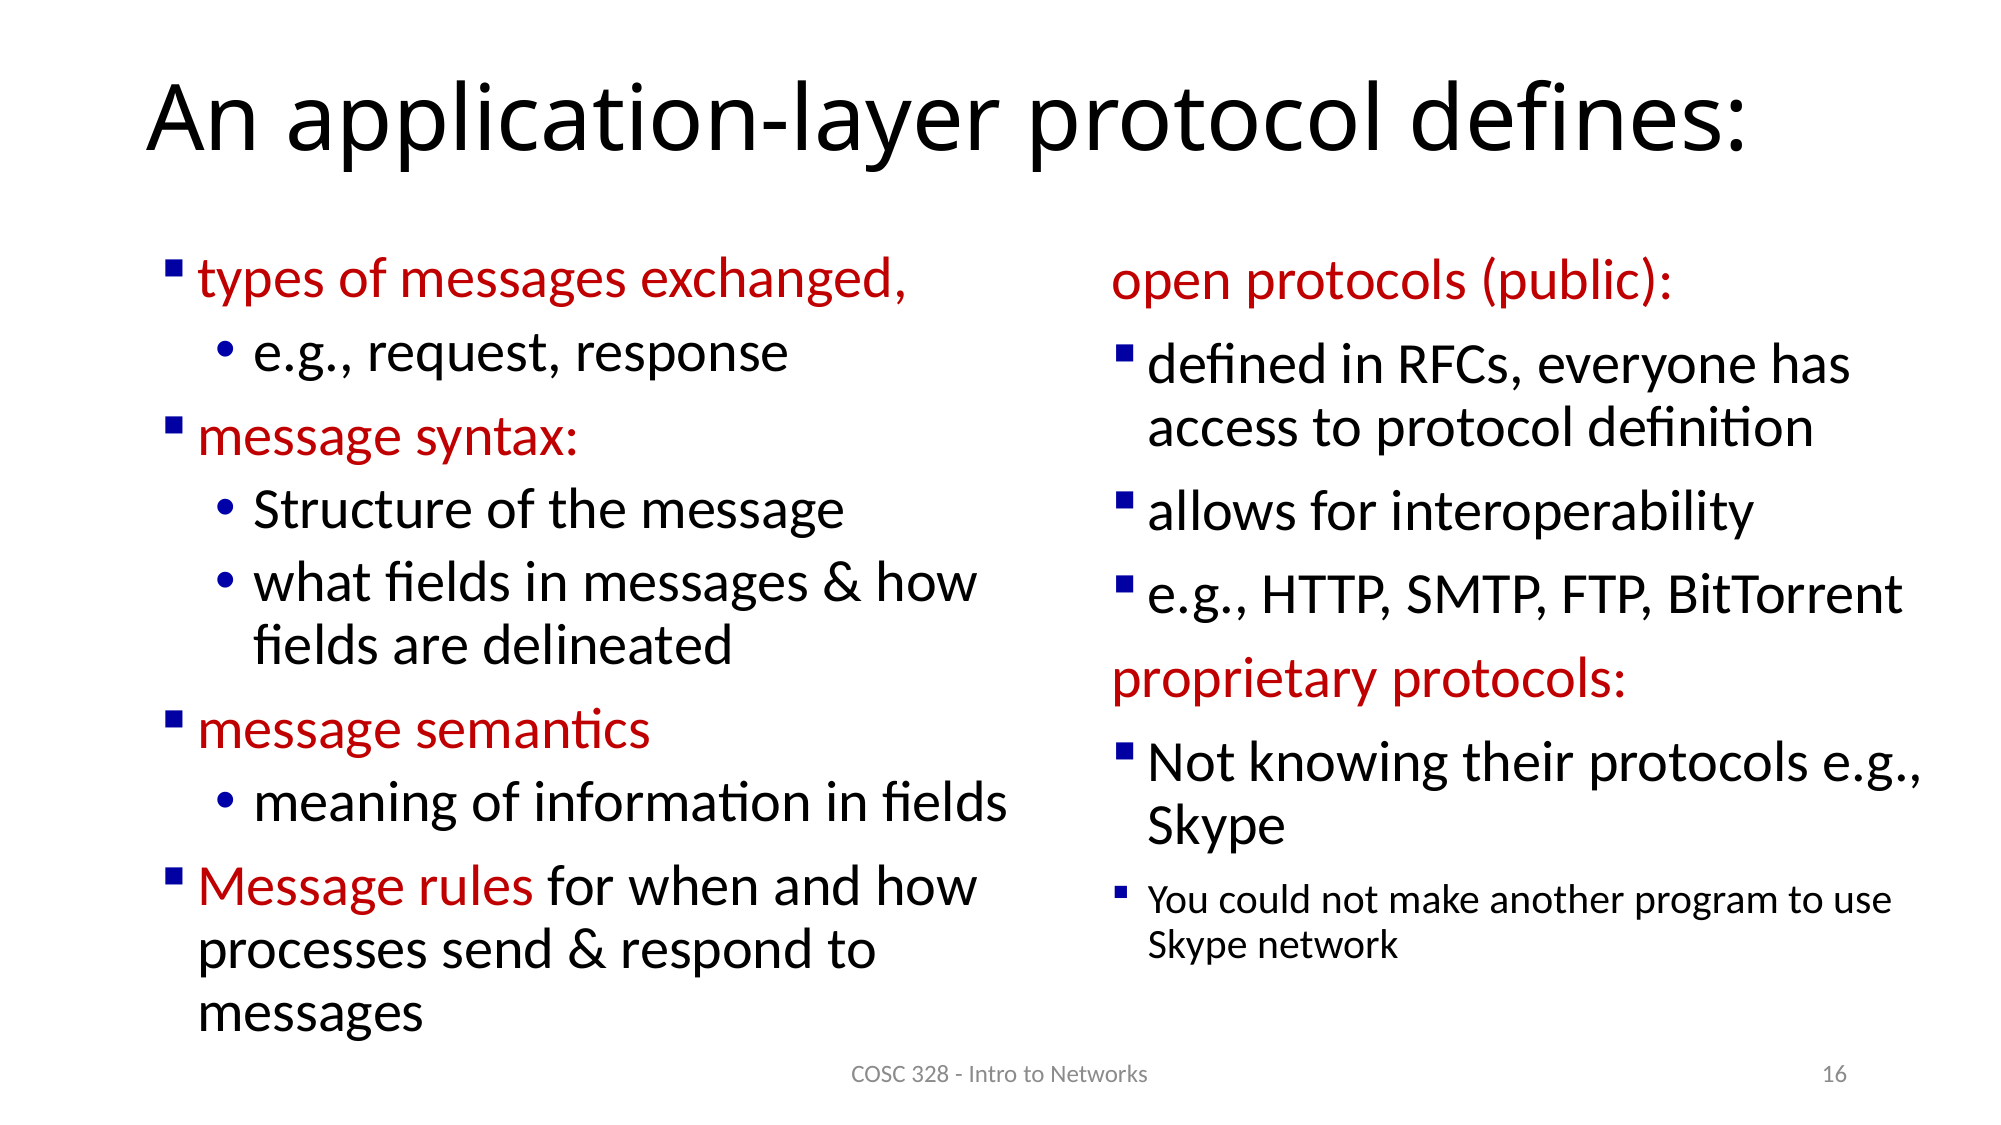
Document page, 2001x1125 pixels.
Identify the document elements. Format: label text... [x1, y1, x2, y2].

footer COSC 328 - Intro to Networks [662, 1042, 1338, 1103]
slide_number 16 [1412, 1042, 1863, 1103]
title An application-layer protocol defines: [131, 47, 1856, 195]
text_box open protocols (public): defined in RFCs, everyone has access to protocol definition allows for interoperability e.g., HTTP, SMTP, FTP, BitTorrent proprietary protocols: Not knowing their protocols e.g., Skype You could not make another program to use Skype network [1075, 241, 1941, 1005]
text_box types of messages exchanged, e.g., request, response message syntax: Structure of the message what fields in messages & how fields are delineated message semantics meaning of information in fields Message rules for when and how processes send & respond to messages [124, 240, 1052, 1003]
